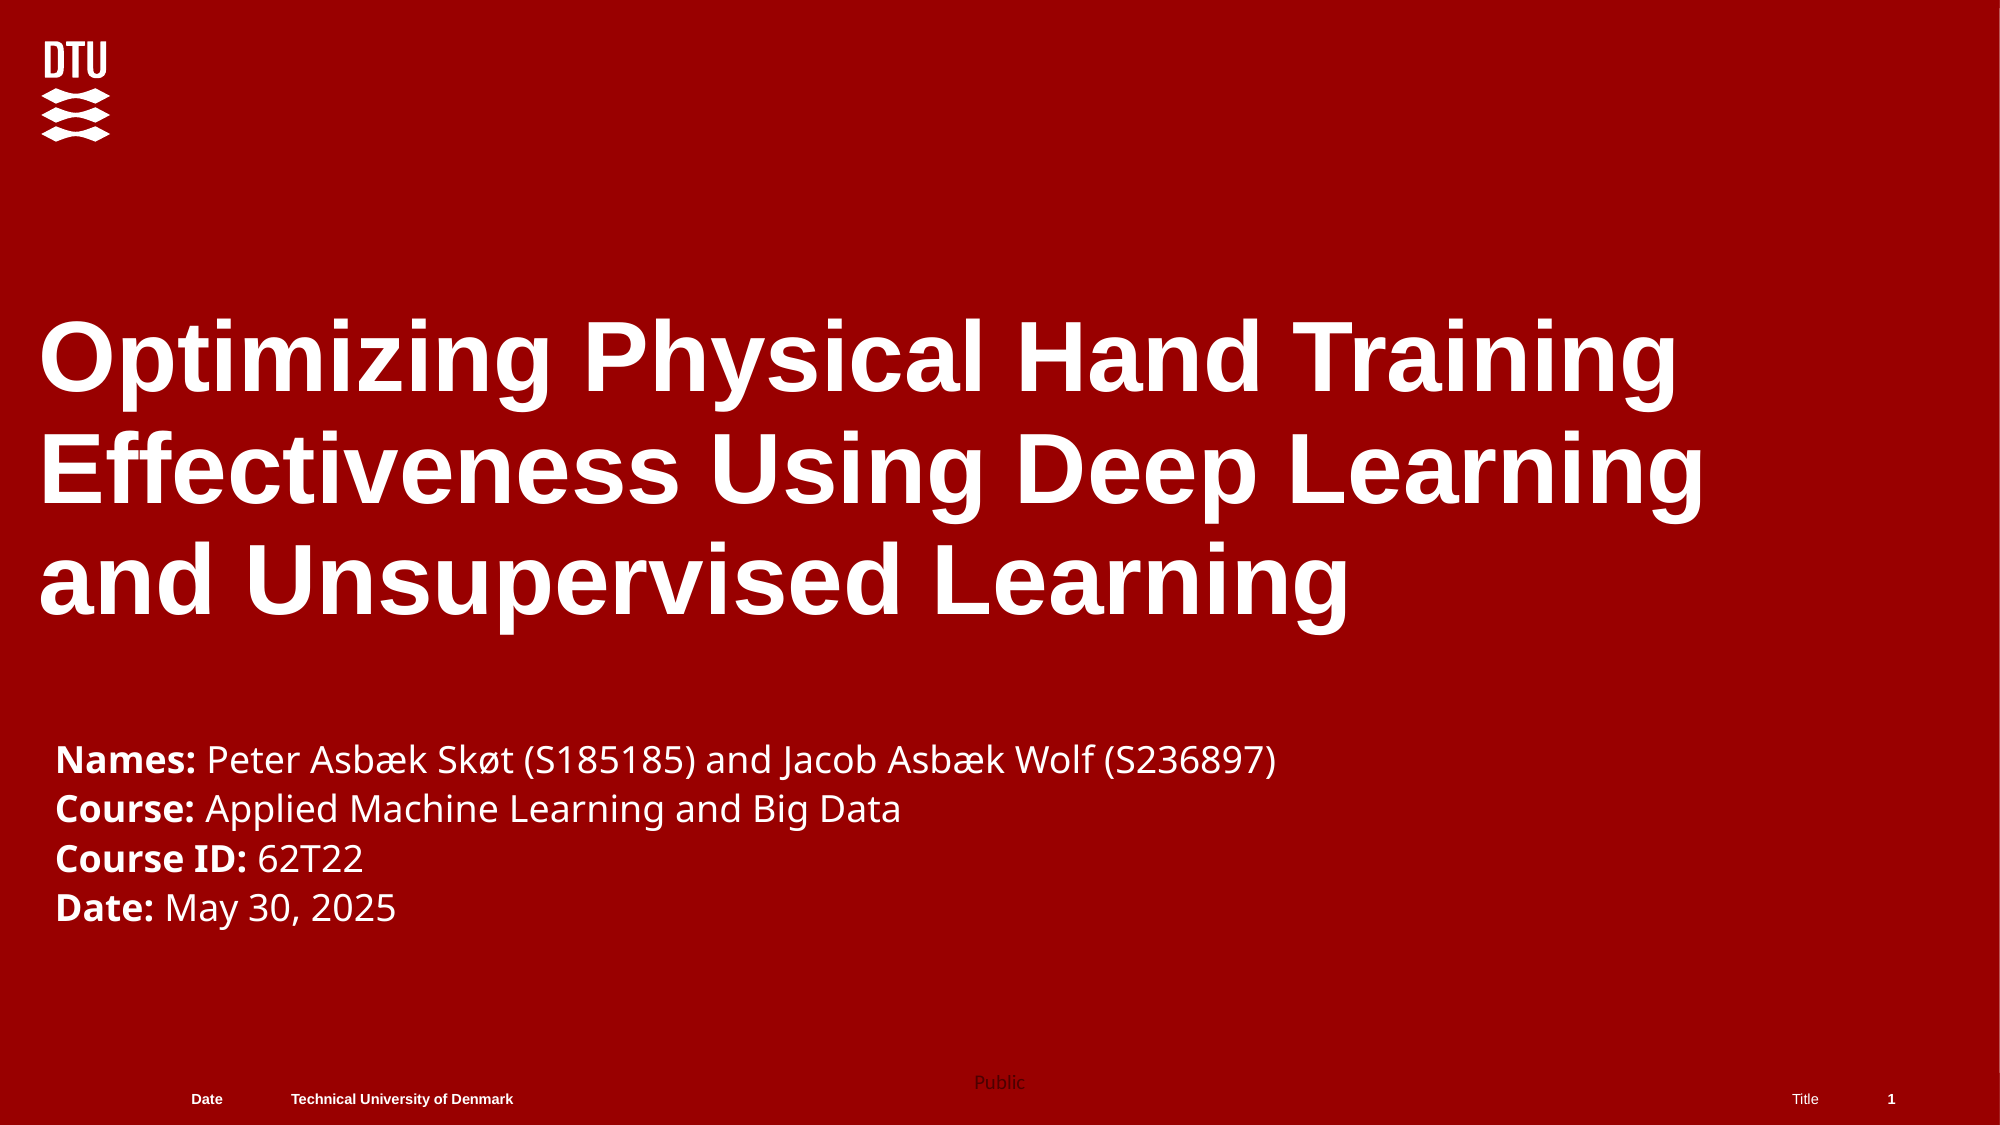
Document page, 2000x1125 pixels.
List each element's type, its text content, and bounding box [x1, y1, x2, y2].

slide_number 1 [1887, 1073, 1959, 1125]
title Optimizing Physical Hand Training Effectiveness Using Deep Learning and Unsupervised Learning [38, 302, 1818, 747]
slide_number Date [41, 1073, 223, 1125]
footer Title [917, 1073, 1819, 1125]
subtitle Names: Peter Asbæk Skøt (S185185) and Jacob Asbæk Wolf (S236897) Course: Applied Machine Learning and Big Data Course ID: 62T22 Date: May 30, 2025 [54, 656, 1834, 930]
